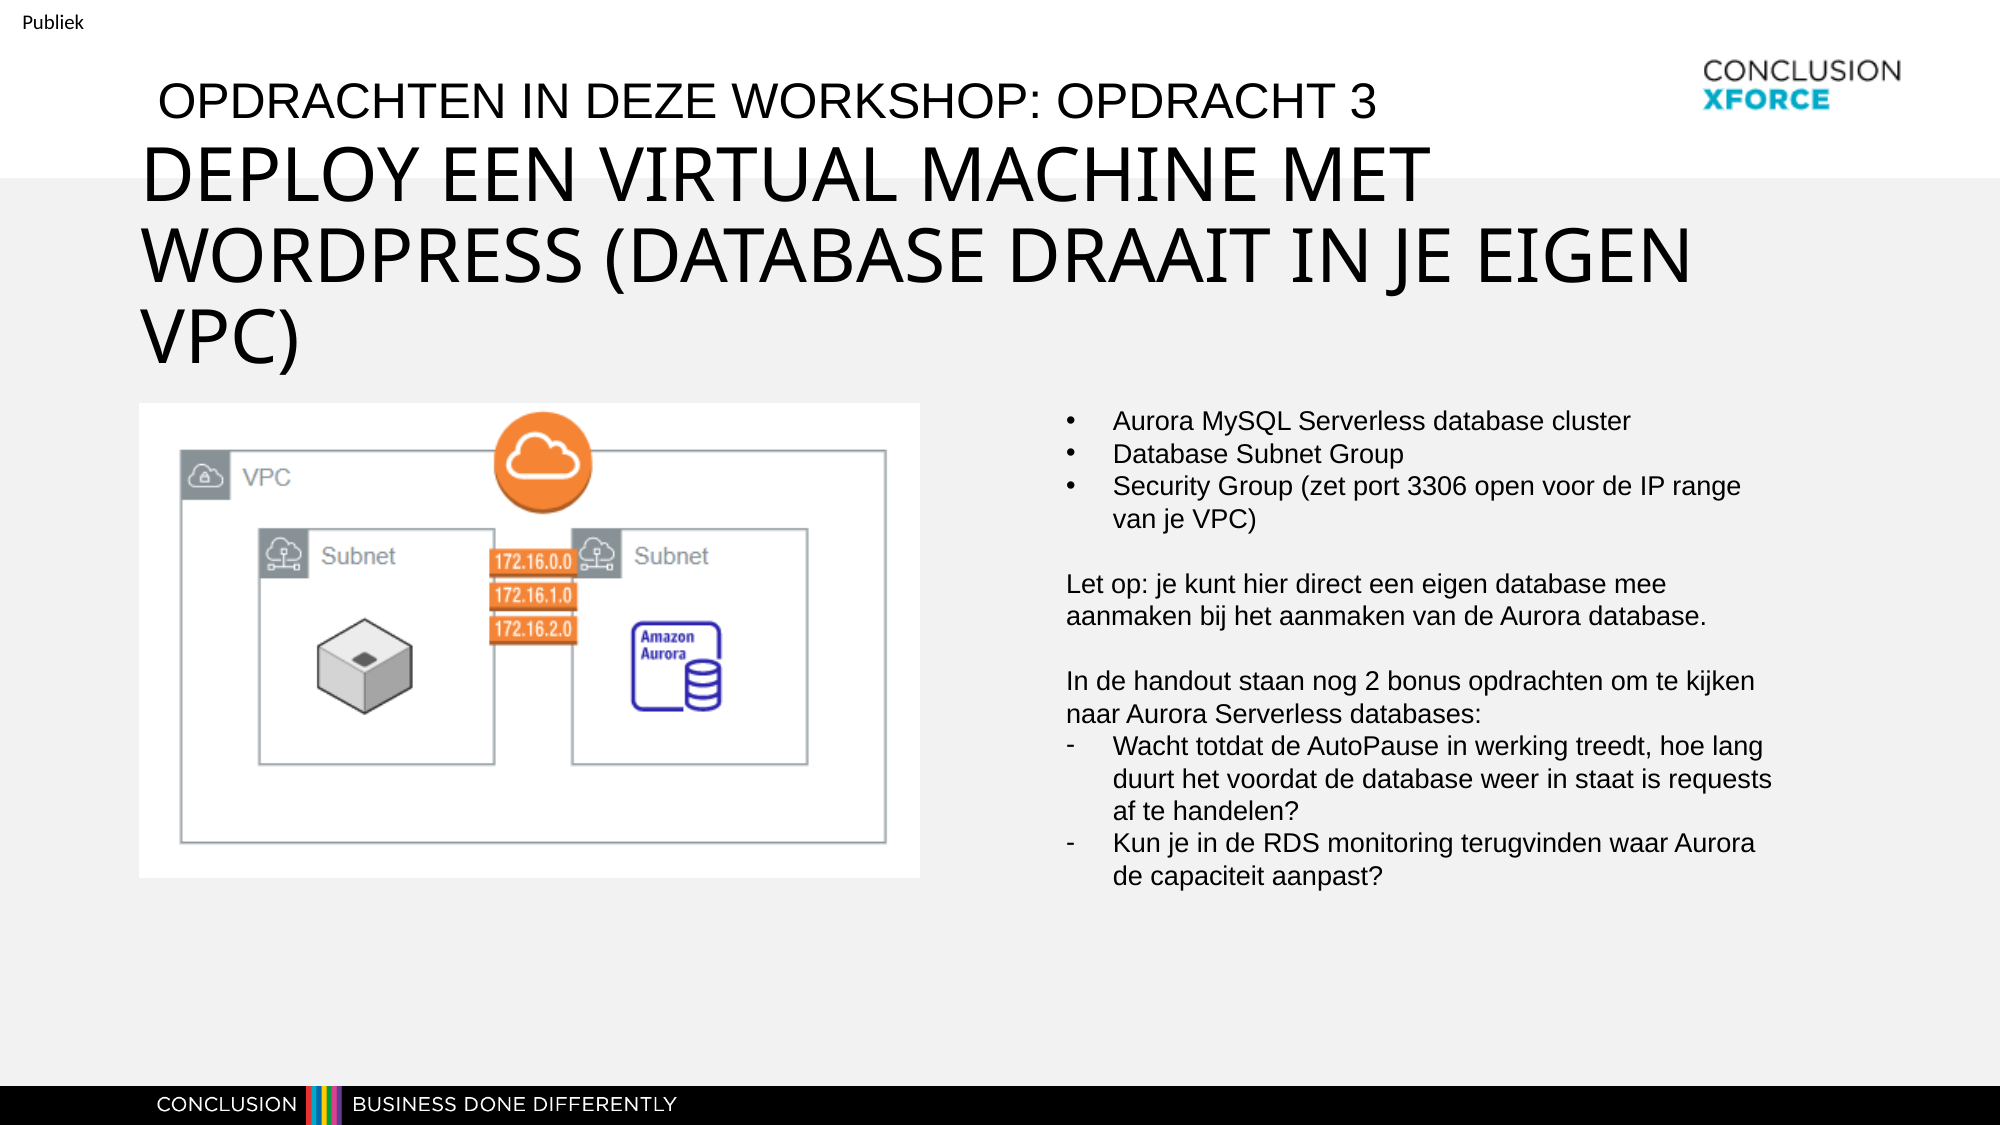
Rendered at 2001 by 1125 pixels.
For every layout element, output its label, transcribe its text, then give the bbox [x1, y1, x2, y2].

list Deploy een virtual machine met WordPress (database draait in je eigen VPC) [139, 211, 1826, 988]
picture [1684, 39, 1923, 149]
title Opdrachten in deze workshop: Opdracht 3 [157, 87, 1469, 114]
picture [0, 1086, 315, 1125]
picture [318, 1086, 2000, 1125]
picture [139, 403, 920, 878]
text_box Aurora MySQL Serverless database cluster Database Subnet Group Security Group (zet port 3306 open voor de IP range van je VPC) Let op: je kunt hier direct een eigen database mee aanmaken bij het aanmaken van de Aurora database. In de handout staan nog 2 bonus opdrachten om te kijken naar Aurora Serverless databases: Wacht totdat de AutoPause in werking treedt, hoe lang duurt het voordat de database weer in staat is requests af te handelen? Kun je in de RDS monitoring terugvinden waar Aurora de capaciteit aanpast? [1065, 403, 1786, 1054]
